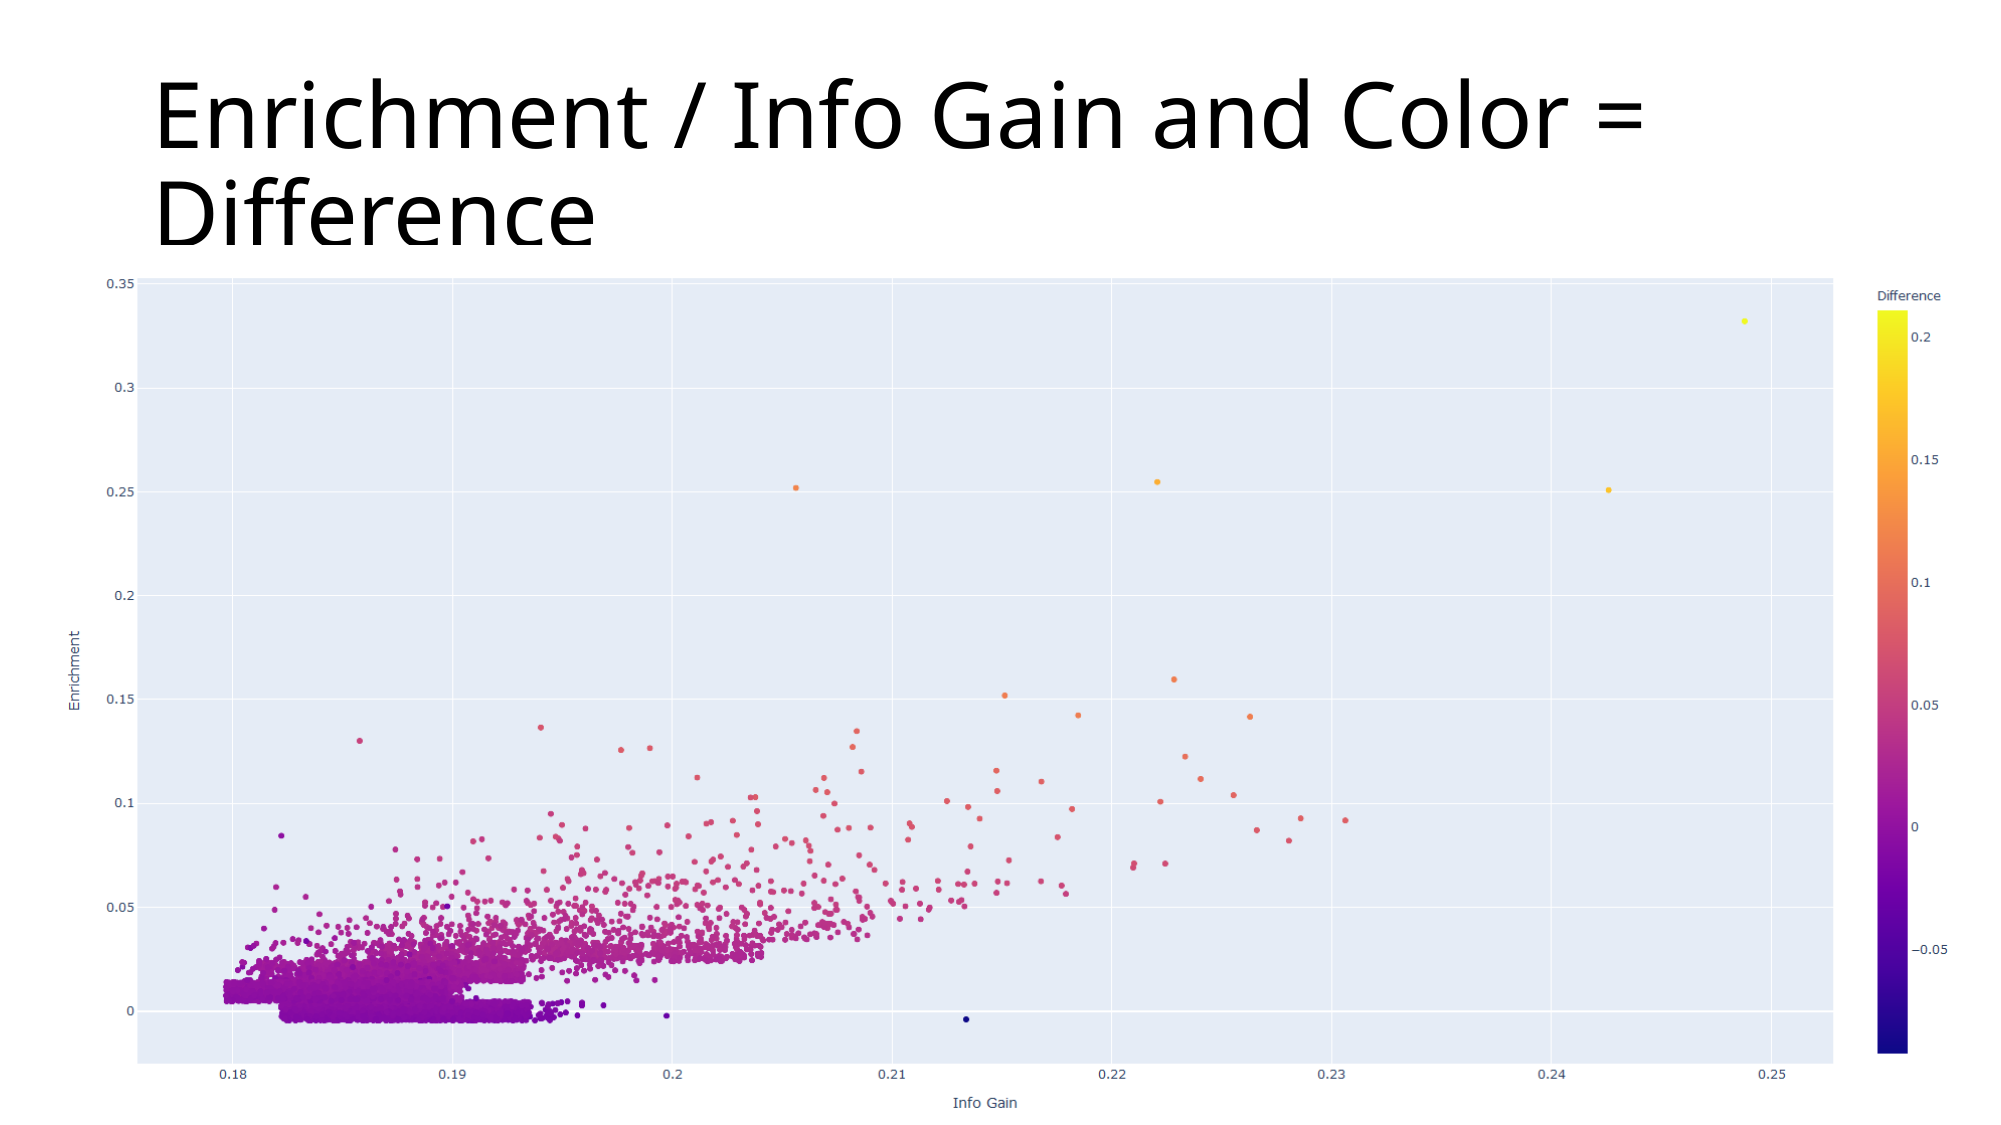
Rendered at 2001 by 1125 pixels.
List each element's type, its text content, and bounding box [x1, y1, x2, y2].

title Enrichment / Info Gain and Color = Difference [137, 59, 1863, 245]
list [60, 245, 1961, 1125]
